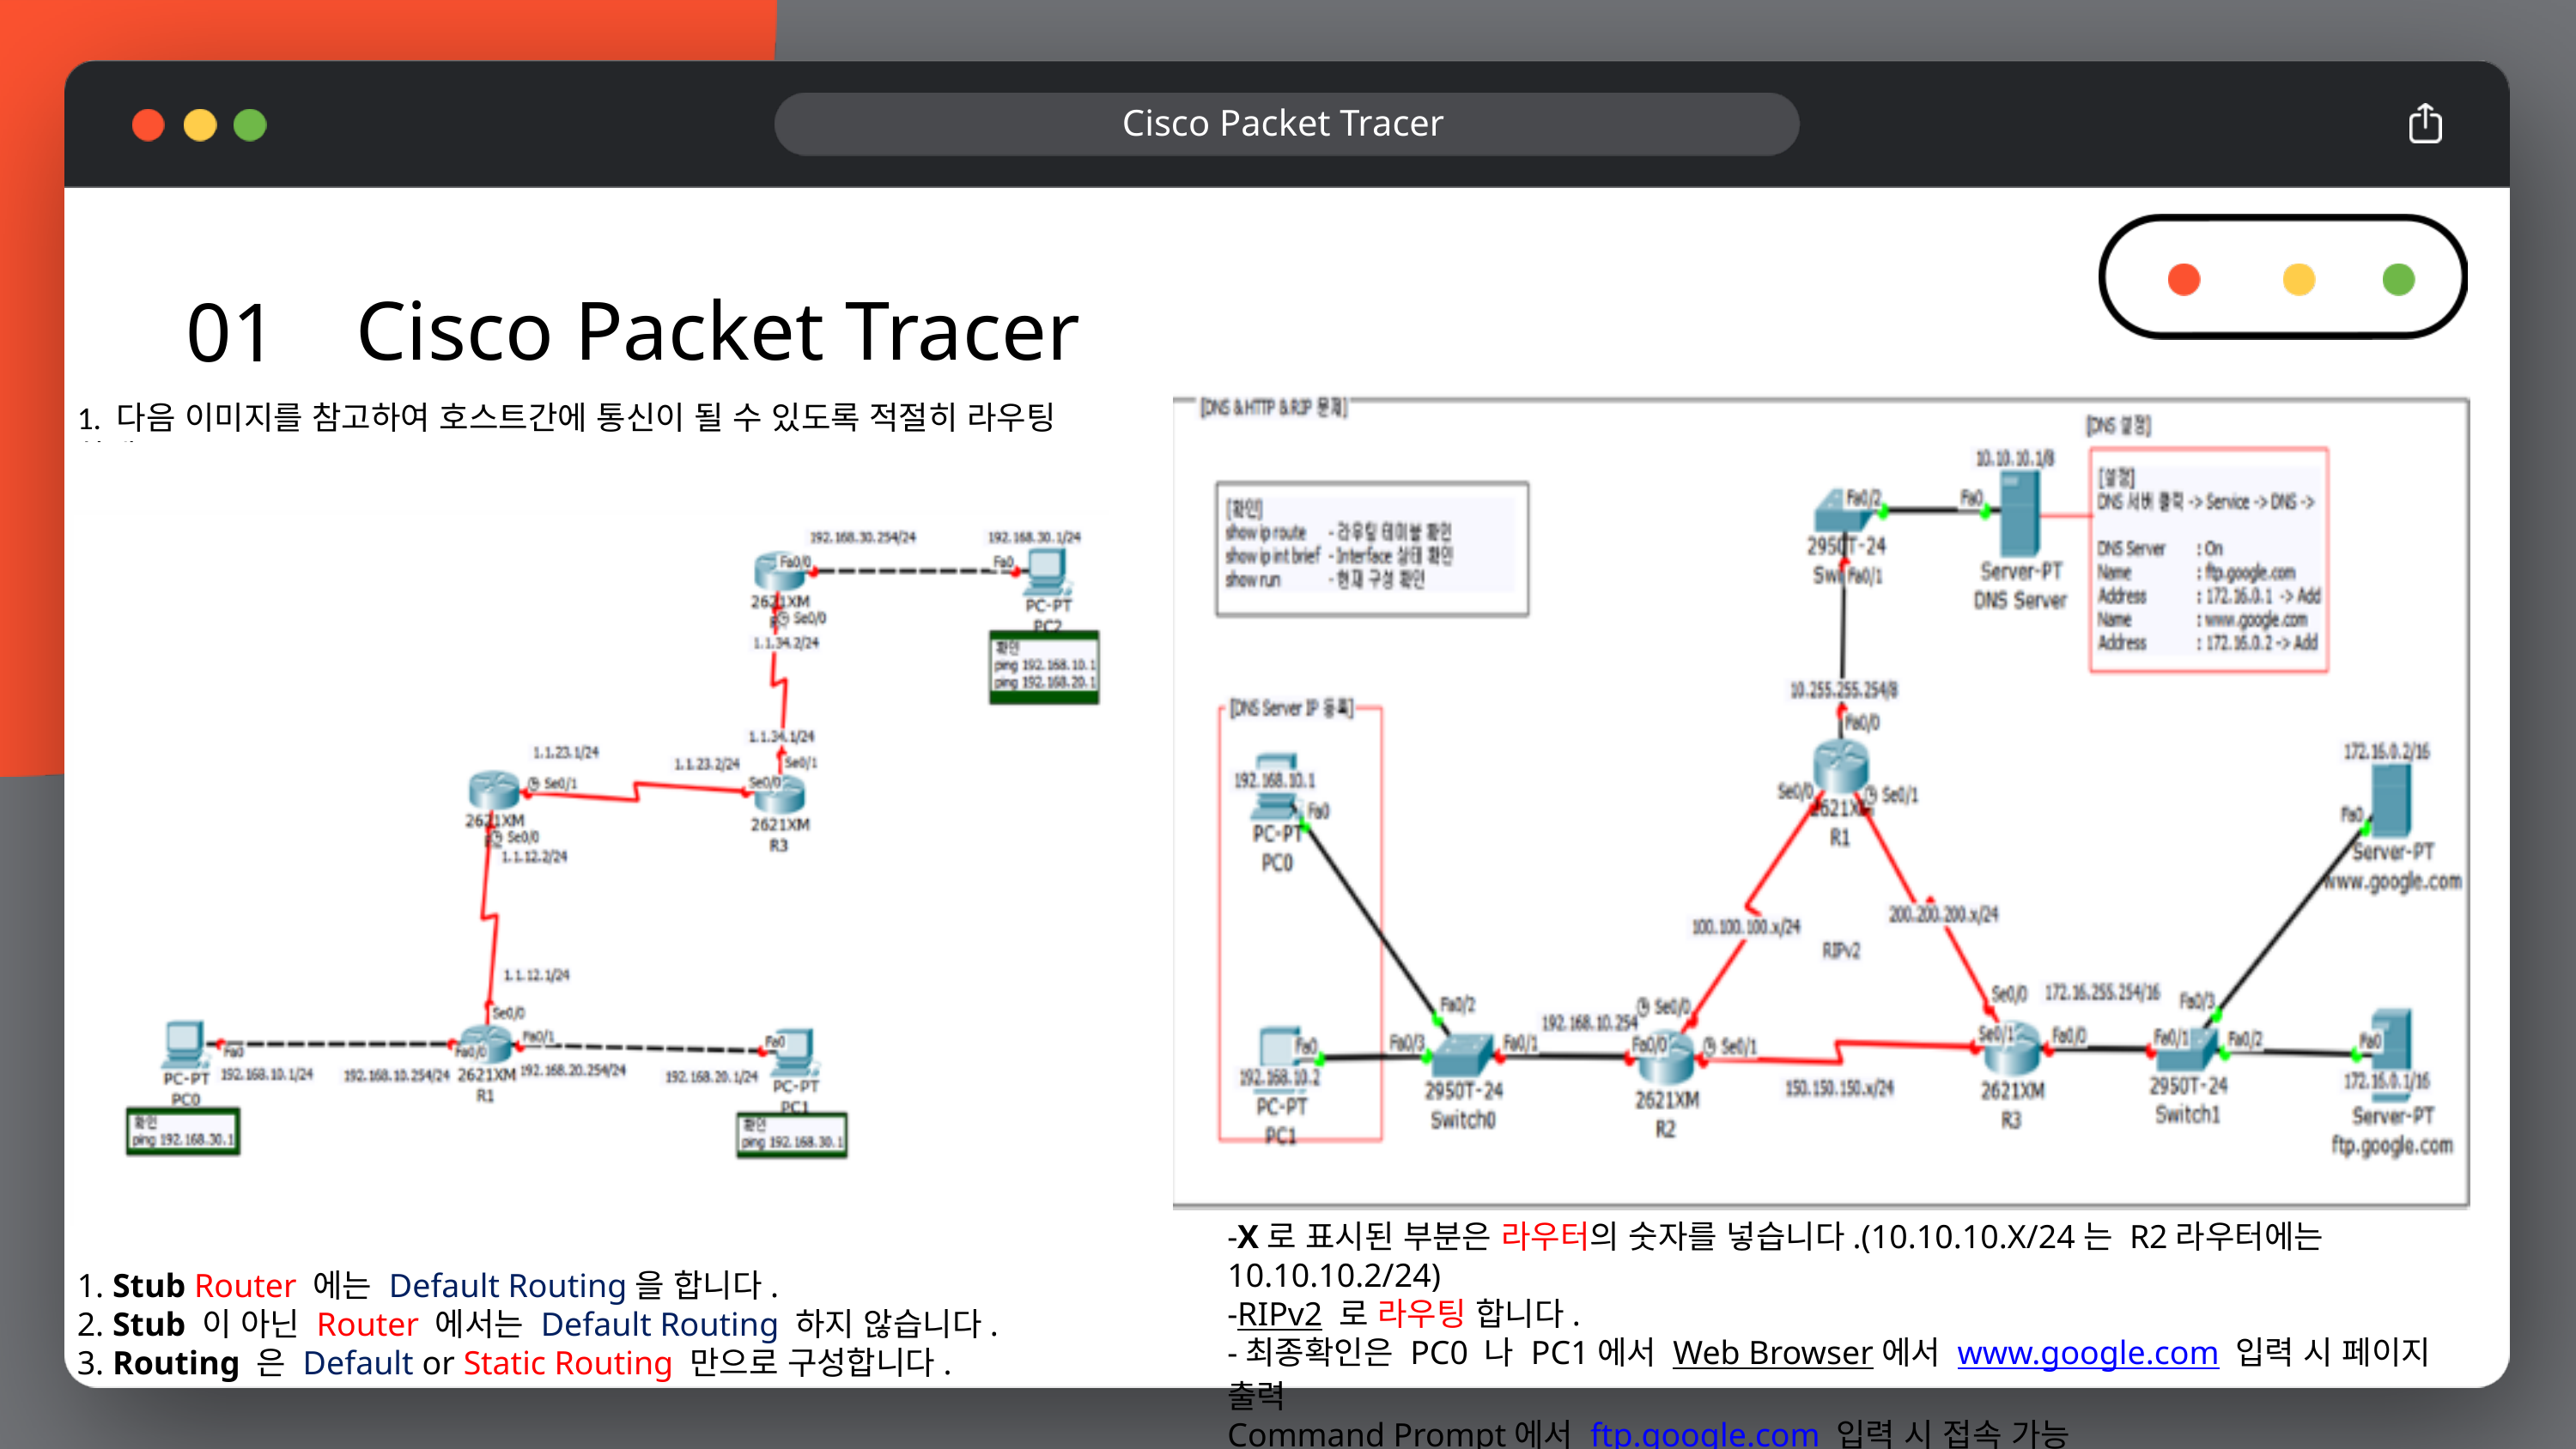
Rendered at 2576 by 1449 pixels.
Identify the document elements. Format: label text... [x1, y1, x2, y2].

picture [0, 0, 2511, 1388]
text_box -X로 표시된 부분은 라우터의 숫자를 넣습니다.(10.10.10.X/24는 R2라우터에는 10.10.10.2/24) -RIPv2 로 라우팅 합니다. -최종확인은 PC0 나 PC1에서 Web Browser에서 www.google.com 입력 시 페이지 출력 Command Prompt에서 ftp.google.com 입력 시 접속 가능 [1214, 1394, 2512, 1449]
